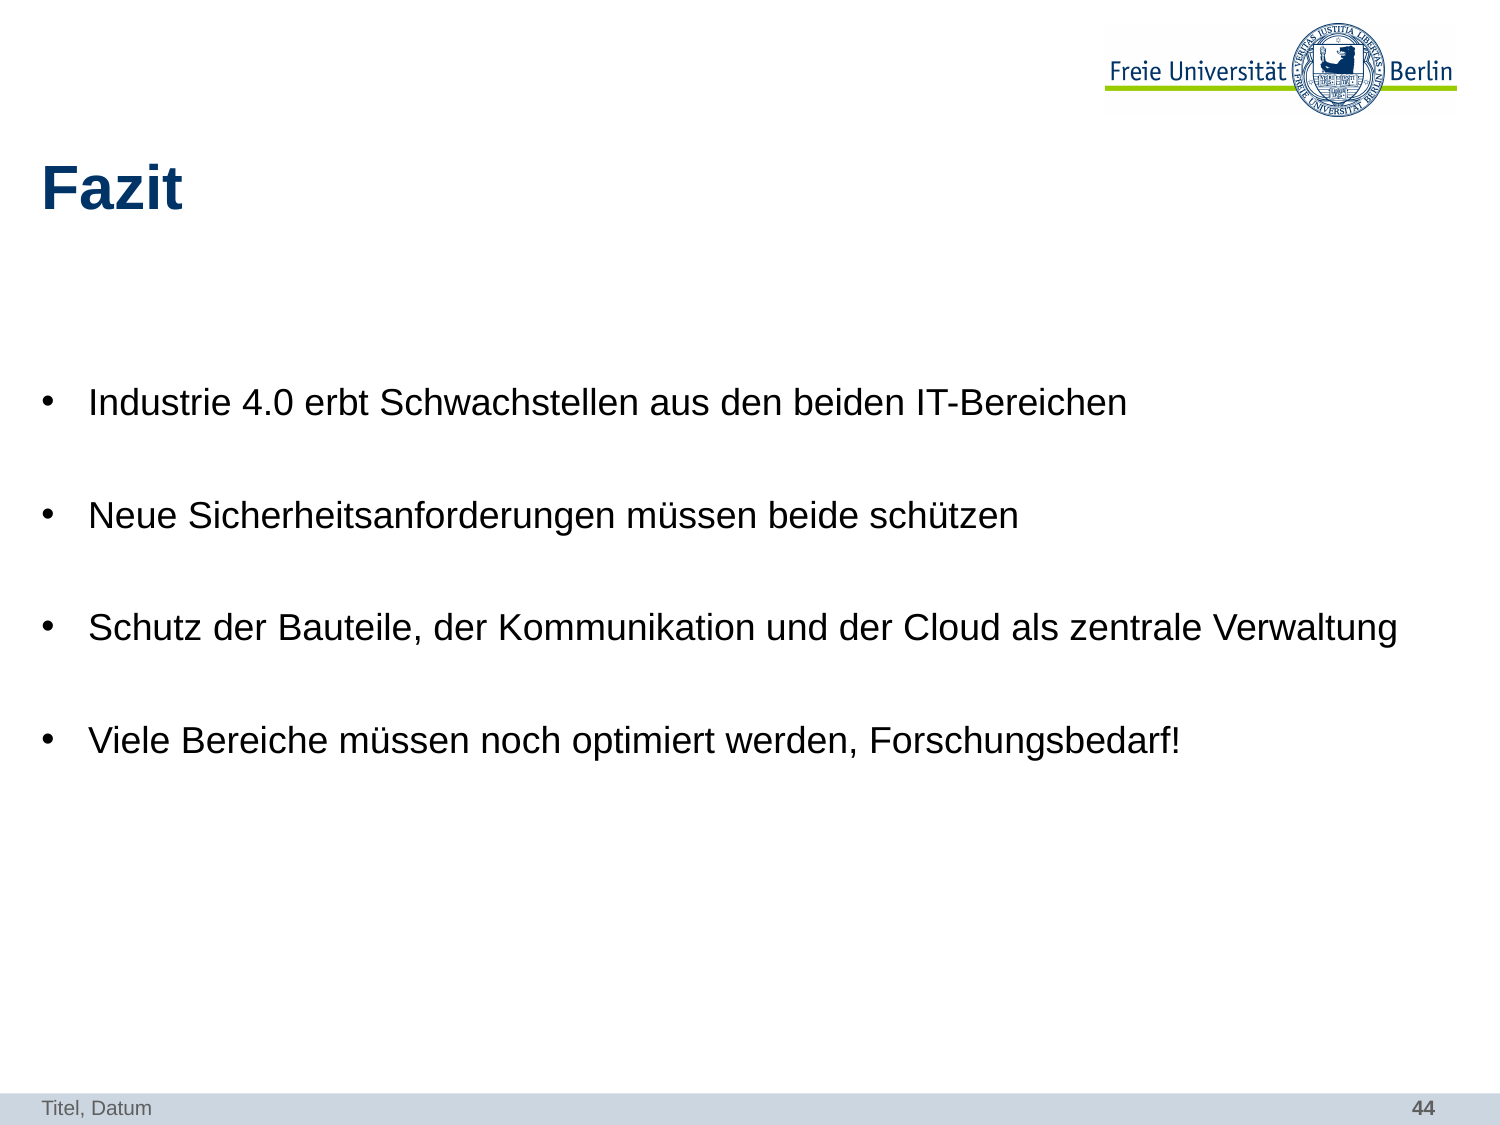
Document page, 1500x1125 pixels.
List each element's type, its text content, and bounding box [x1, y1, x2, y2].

list Industrie 4.0 erbt Schwachstellen aus den beiden IT-Bereichen Neue Sicherheitsanforderungen müssen beide schützen Schutz der Bauteile, der Kommunikation und der Cloud als zentrale Verwaltung Viele Bereiche müssen noch optimiert werden, Forschungsbedarf! [41, 265, 1459, 1064]
footer Titel, Datum [40, 1087, 1022, 1125]
picture [1105, 23, 1457, 117]
title Fazit [41, 155, 1459, 226]
